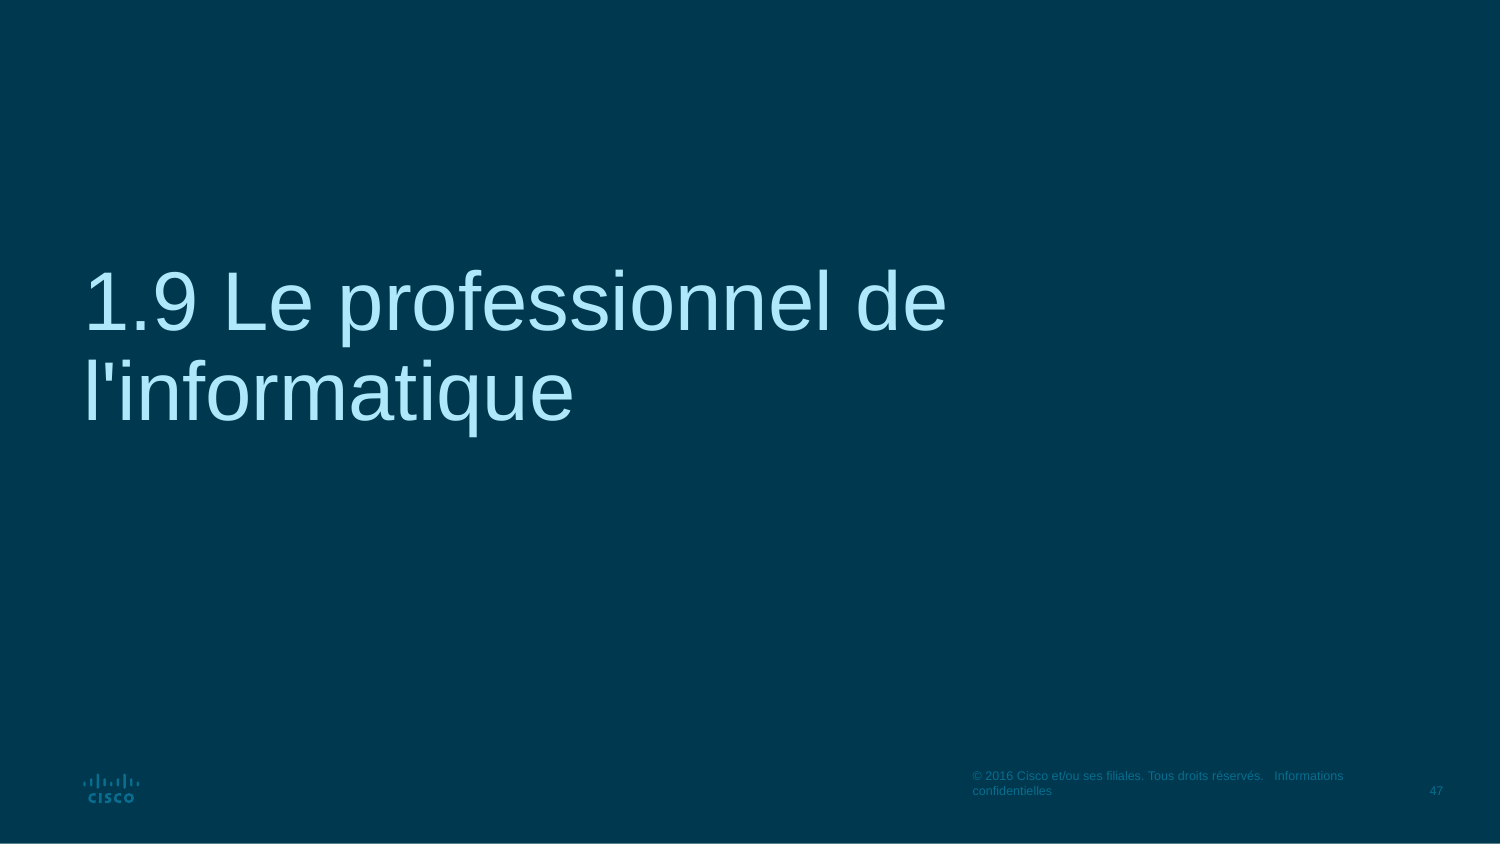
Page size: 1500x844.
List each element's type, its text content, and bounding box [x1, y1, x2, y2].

title 1.9 Le professionnel de l'informatique [68, 150, 1419, 446]
